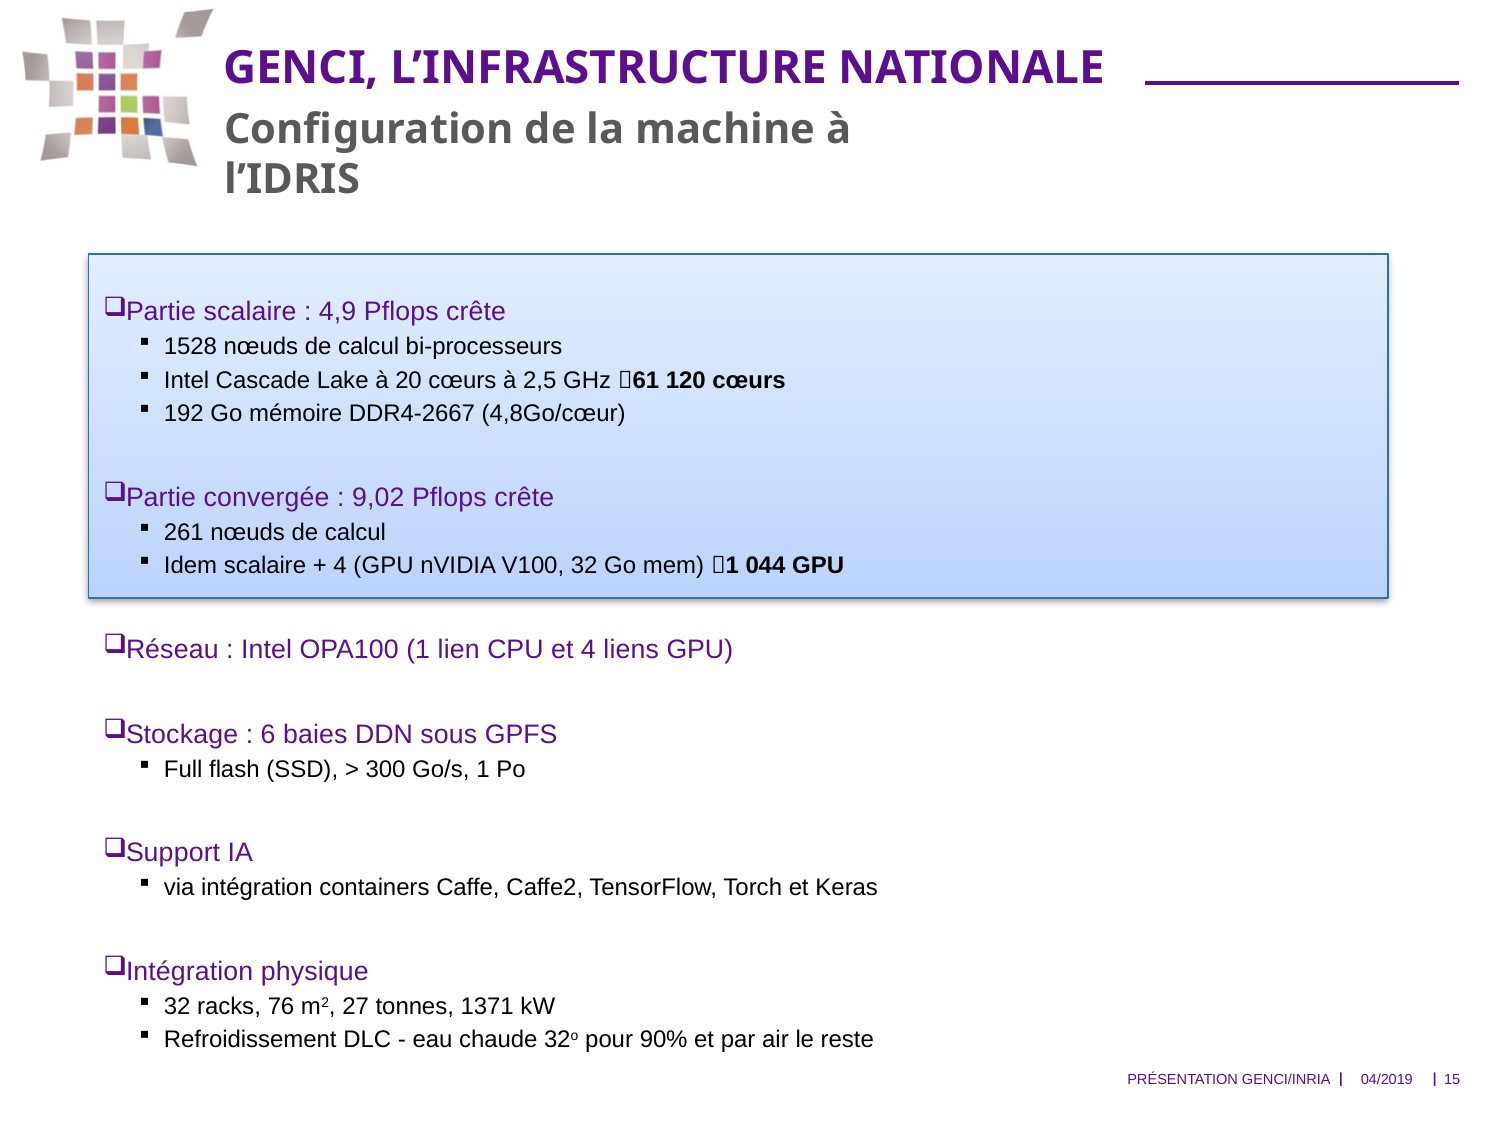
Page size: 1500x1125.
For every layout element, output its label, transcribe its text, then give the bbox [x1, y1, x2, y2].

title GENCI, l’infrastructure nationale [208, 30, 1145, 101]
slide_number 14 [1444, 1062, 1469, 1096]
list Partie scalaire : 4,9 Pflops crête 1528 nœuds de calcul bi-processeurs Intel Cascade Lake à 20 cœurs à 2,5 GHz 61 120 cœurs 192 Go mémoire DDR4-2667 (4,8Go/cœur) Partie convergée : 9,02 Pflops crête 261 nœuds de calcul Idem scalaire + 4 (GPU nVIDIA V100, 32 Go mem) 1 044 GPU Réseau : Intel OPA100 (1 lien CPU et 4 liens GPU) Stockage : 6 baies DDN sous GPFS Full flash (SSD), > 300 Go/s, 1 Po Support IA via intégration containers Caffe, Caffe2, TensorFlow, Torch et Keras Intégration physique 32 racks, 76 m2, 27 tonnes, 1371 kW Refroidissement DLC - eau chaude 32o pour 90% et par air le reste [88, 286, 1483, 1063]
text_box [88, 253, 1389, 286]
list Configuration de la machine à l’IDRIS [209, 93, 989, 160]
slide_number 04/2019 [1341, 1062, 1433, 1096]
picture [16, 6, 218, 169]
footer Présentation GENCI/INRIA [163, 1062, 1331, 1096]
